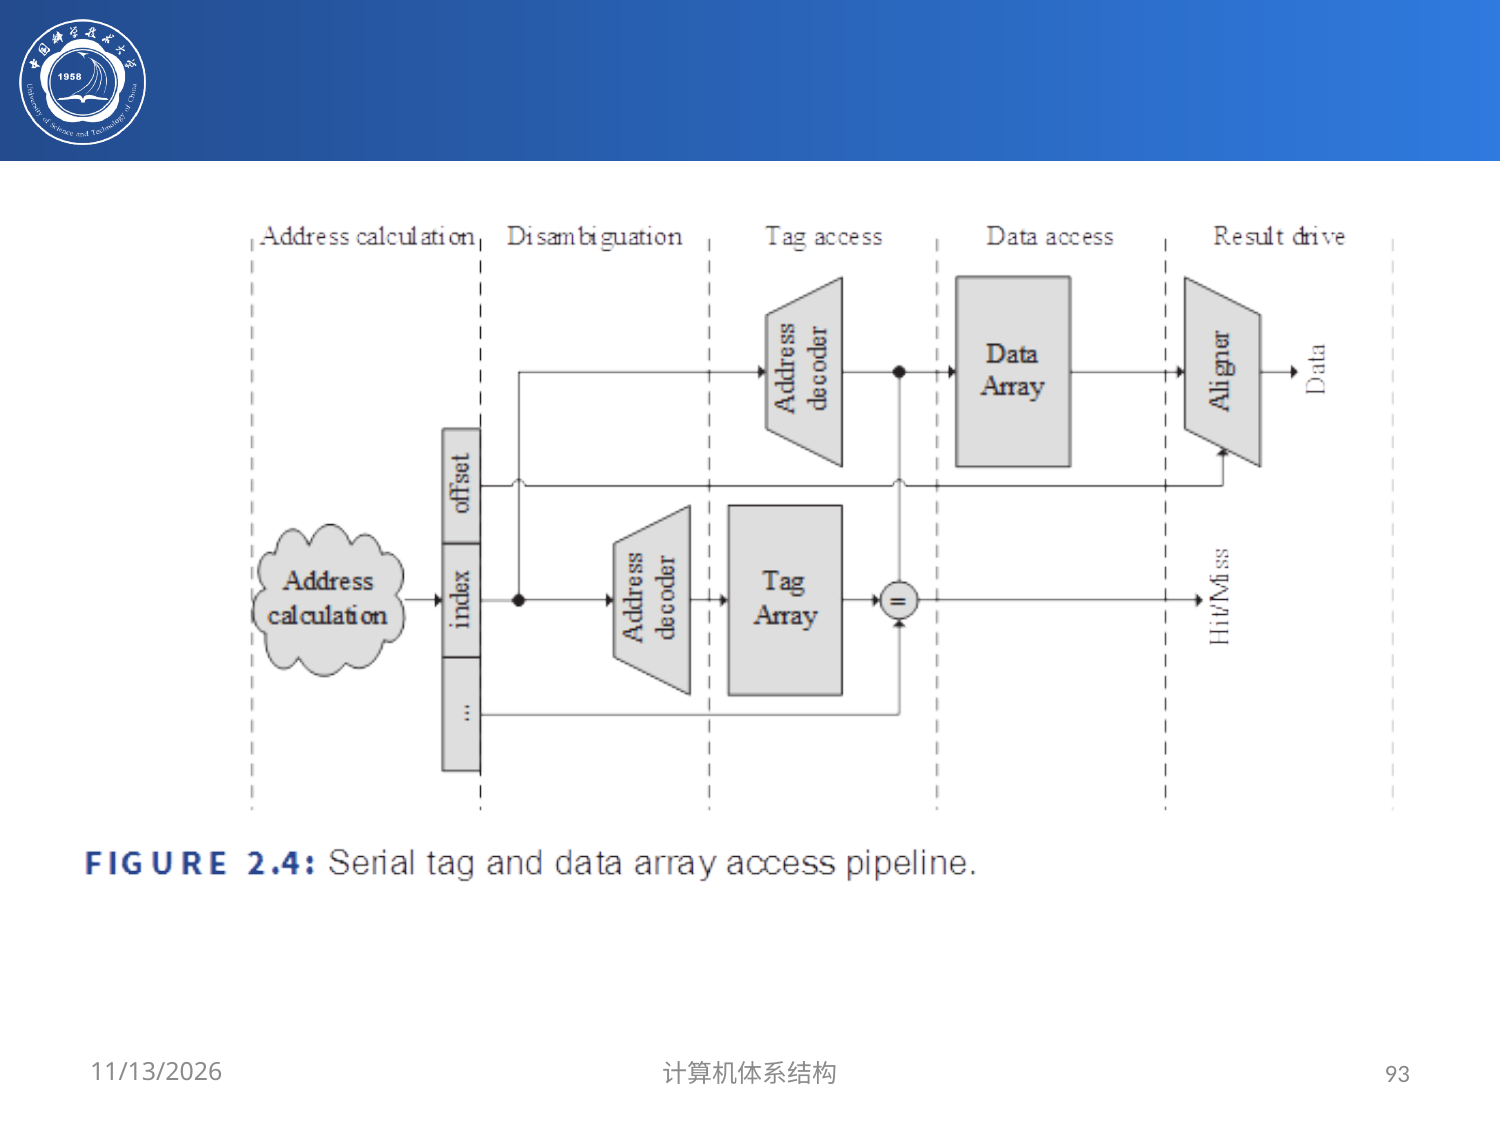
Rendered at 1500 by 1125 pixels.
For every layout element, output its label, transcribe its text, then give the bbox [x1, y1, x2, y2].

footer 计算机体系结构 [512, 1042, 988, 1103]
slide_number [75, 1042, 425, 1103]
picture [19, 19, 146, 145]
picture [83, 222, 1394, 887]
slide_number 93 [1074, 1042, 1425, 1103]
